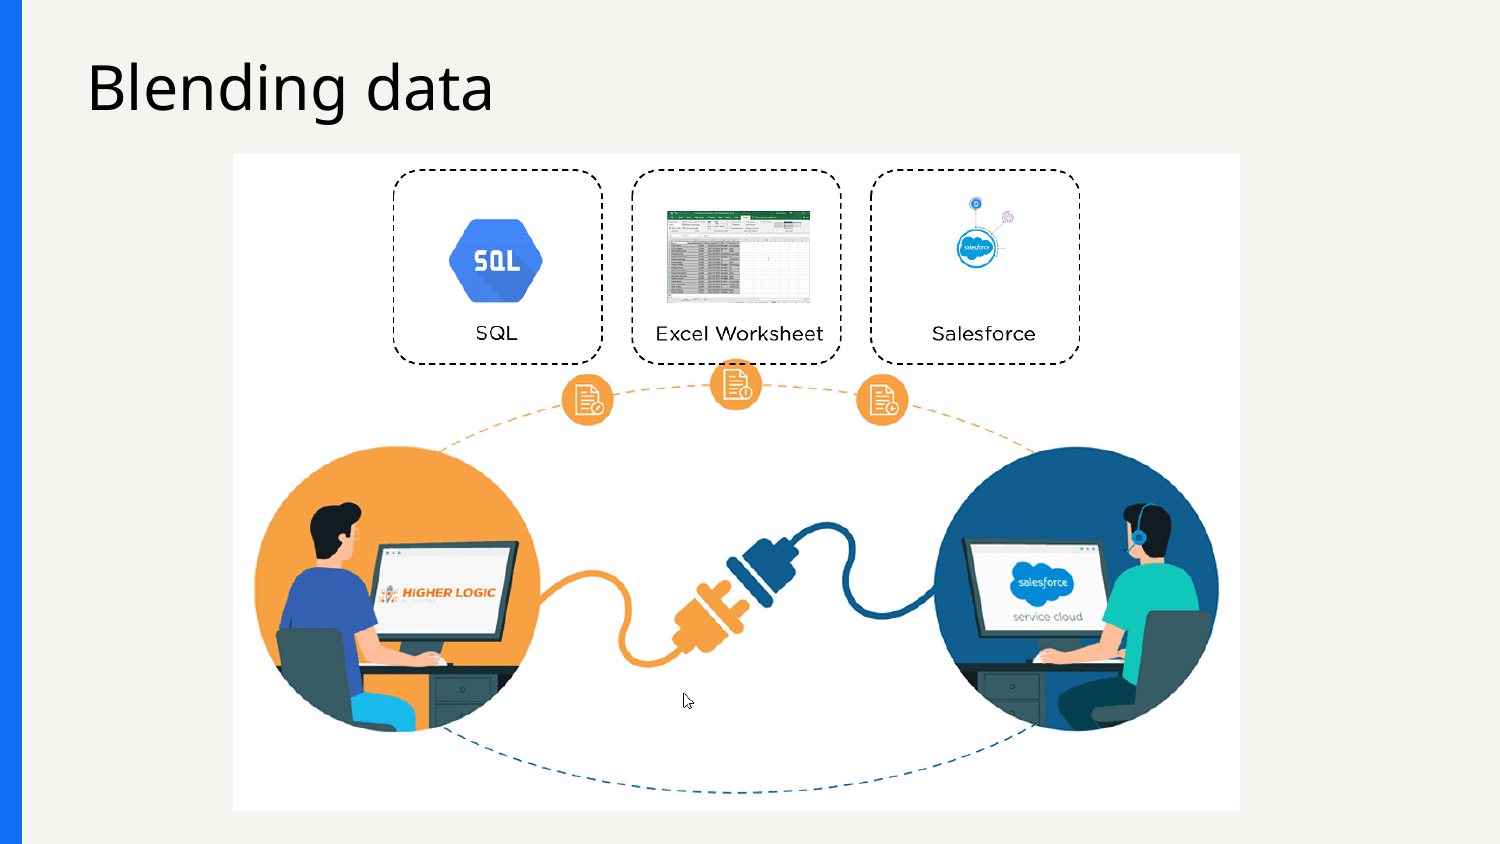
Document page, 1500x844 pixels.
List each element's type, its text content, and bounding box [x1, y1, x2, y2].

title Blending data [71, 32, 1065, 186]
picture [233, 152, 1240, 812]
text_box [0, 0, 22, 844]
